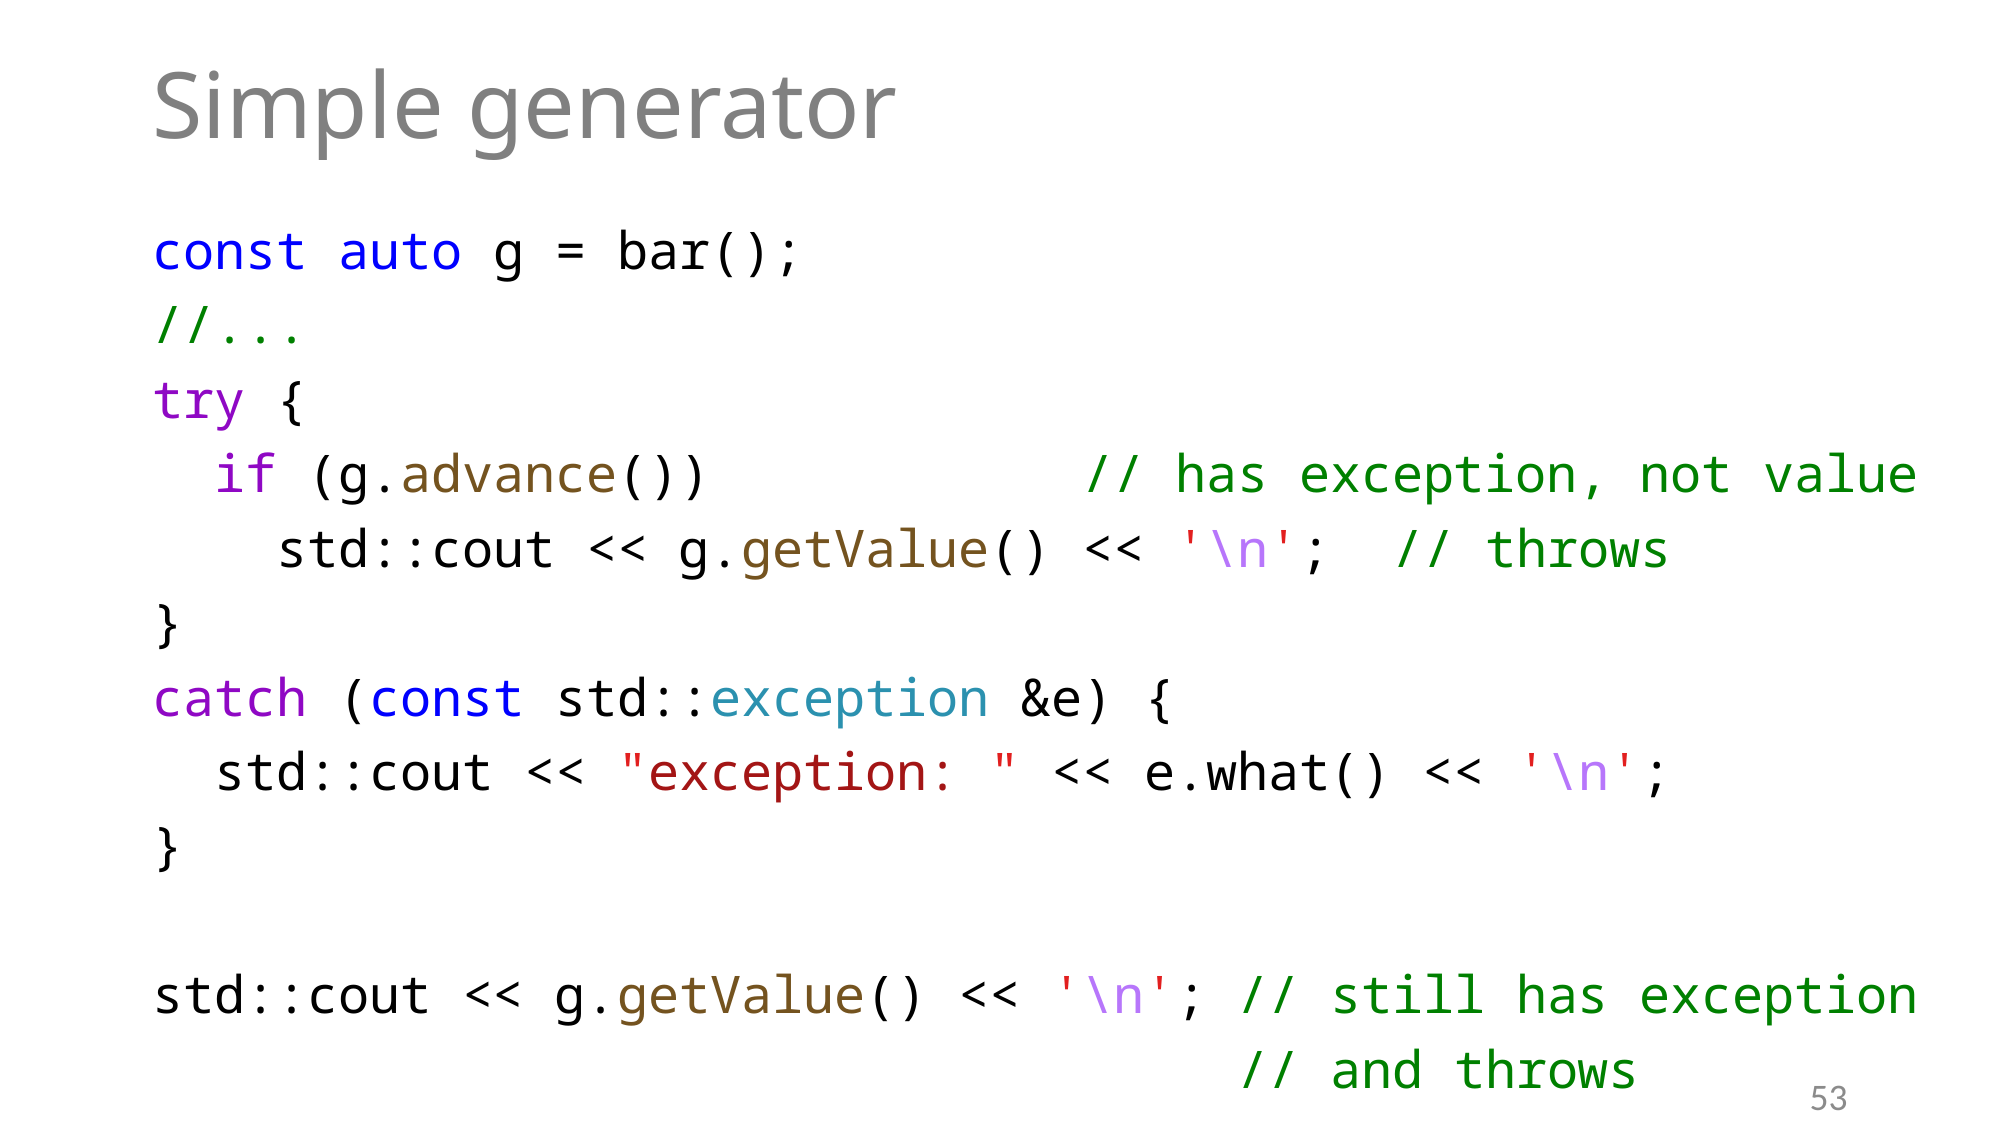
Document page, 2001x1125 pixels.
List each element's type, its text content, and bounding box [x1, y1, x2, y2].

title Simple generator [137, 0, 1863, 217]
list const auto g = bar(); //... try { if (g.advance()) // has exception, not value std::cout << g.getValue() << '\n'; // throws } catch (const std::exception &e) { std::cout << "exception: " << e.what() << '\n'; } std::cout << g.getValue() << '\n'; // still has exception // and throws [137, 217, 2000, 1125]
slide_number 53 [1412, 1065, 1863, 1125]
